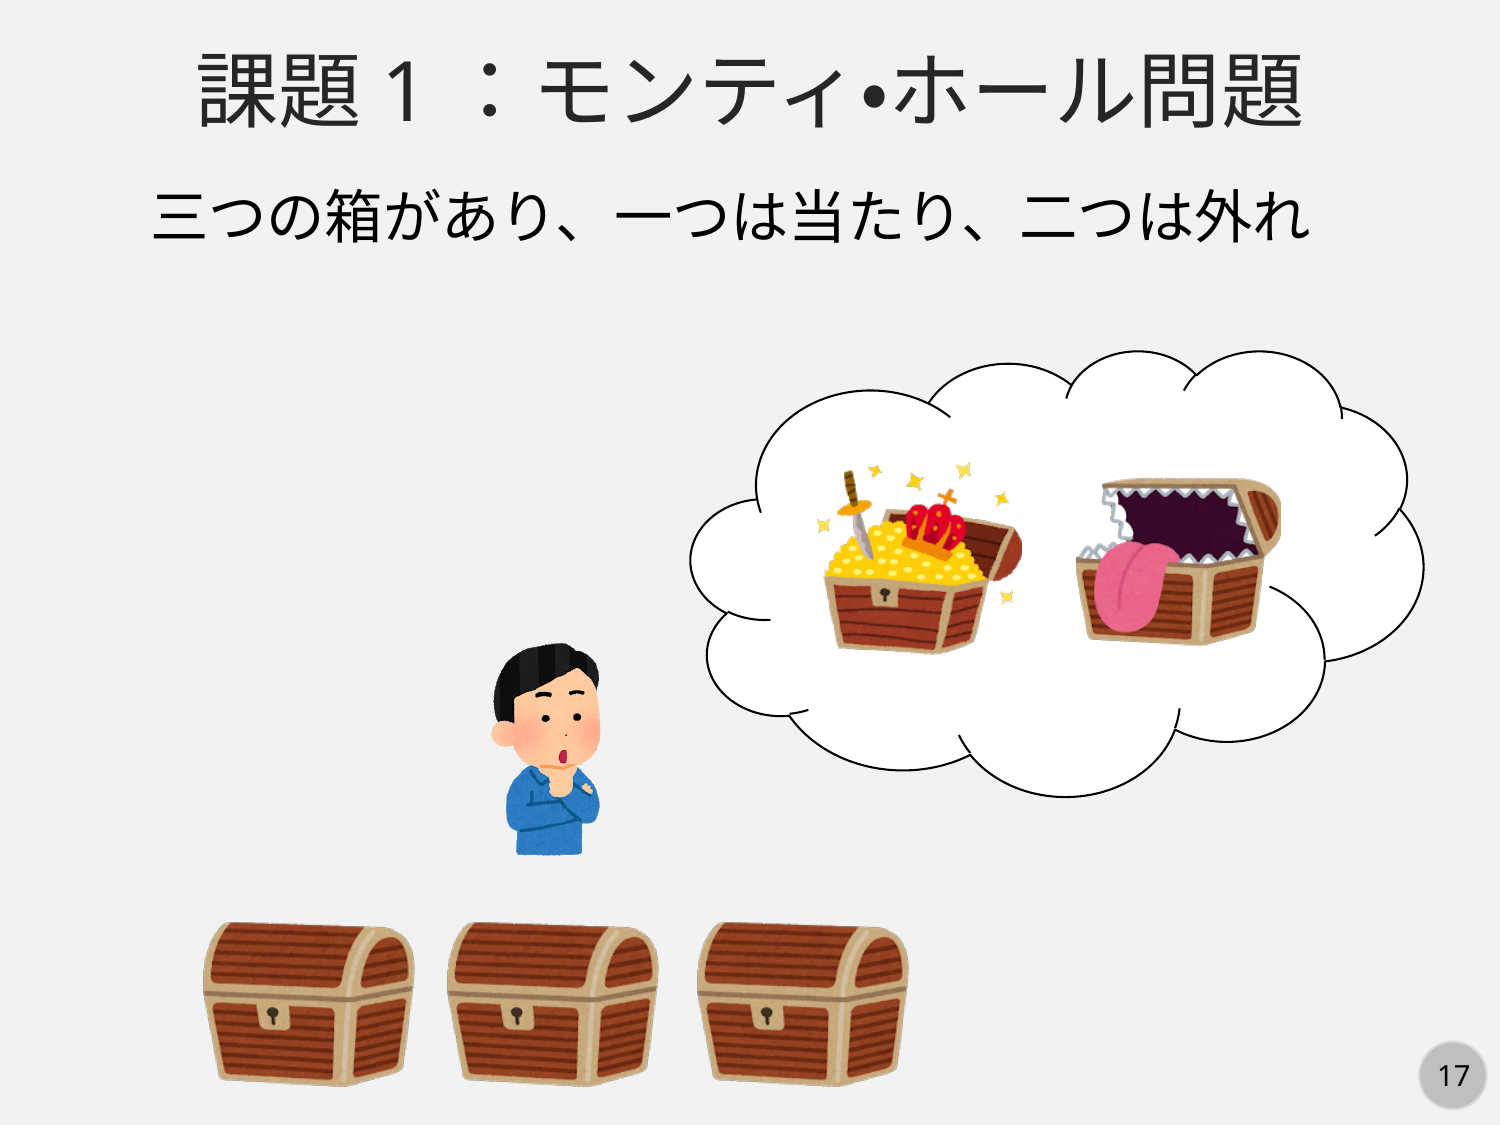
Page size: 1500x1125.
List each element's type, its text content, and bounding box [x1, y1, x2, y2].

text_box 三つの箱があり、一つは当たり、二つは外れ [135, 172, 1353, 258]
text_box [689, 350, 1425, 799]
picture [690, 889, 914, 1113]
picture [1076, 456, 1281, 660]
picture [196, 889, 420, 1113]
list 課題1：モンティ・ホール問題 [0, 31, 1500, 155]
picture [440, 889, 664, 1113]
picture [817, 456, 1022, 660]
picture [462, 633, 642, 867]
